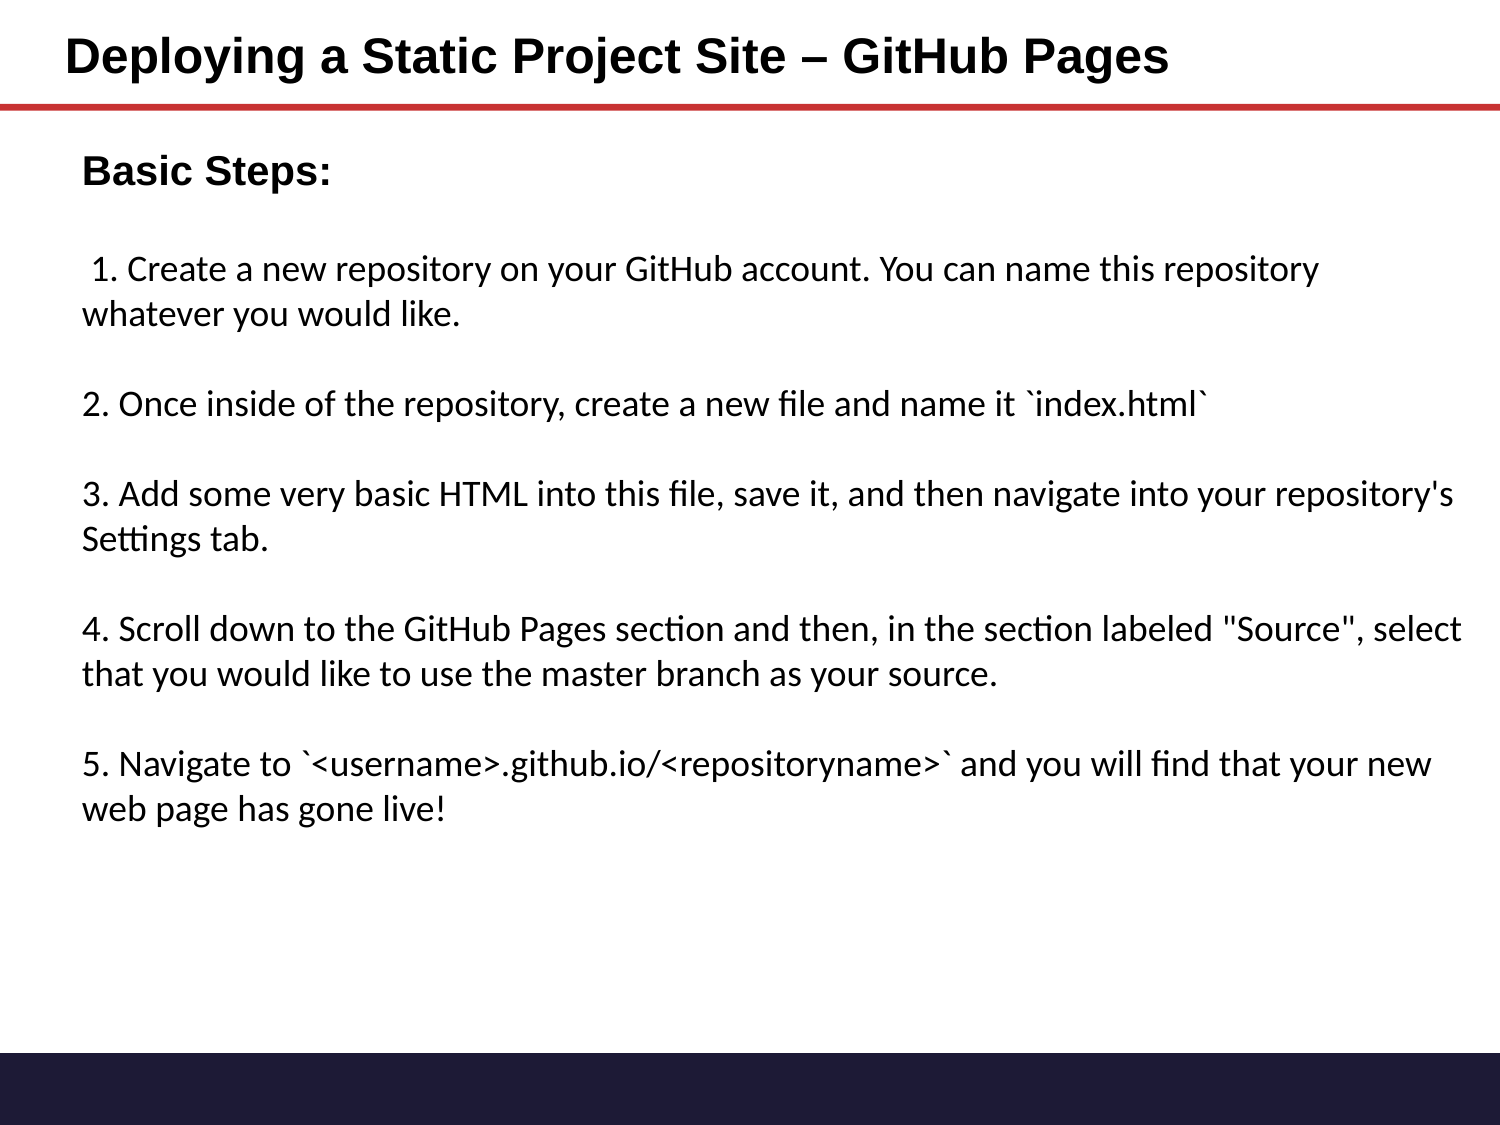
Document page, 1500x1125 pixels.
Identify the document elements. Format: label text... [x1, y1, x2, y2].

text_box Deploying a Static Project Site – GitHub Pages [50, 16, 1241, 91]
text_box Basic Steps: 1. Create a new repository on your GitHub account. You can name this repository whatever you would like. 2. Once inside of the repository, create a new file and name it `index.html` 3. Add some very basic HTML into this file, save it, and then navigate into your repository's Settings tab. 4. Scroll down to the GitHub Pages section and then, in the section labeled "Source", select that you would like to use the master branch as your source. 5. Navigate to `<username>.github.io/<repositoryname>` and you will find that your new web page has gone live! [67, 128, 1480, 966]
